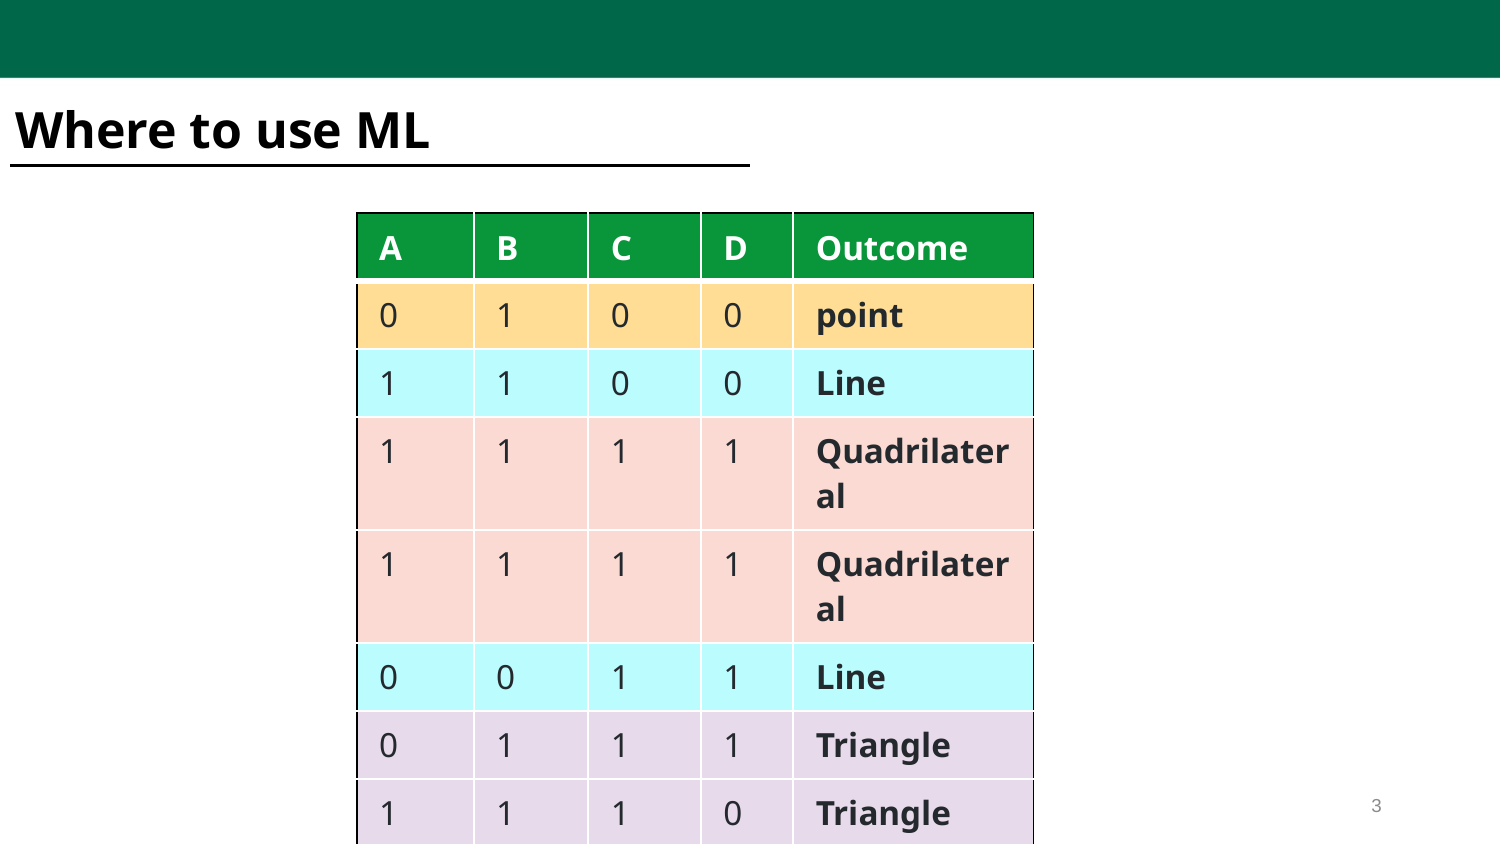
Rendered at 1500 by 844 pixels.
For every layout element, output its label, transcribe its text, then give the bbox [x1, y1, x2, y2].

table_cell Line [794, 350, 1033, 416]
table_cell 1 [702, 712, 792, 778]
table_cell Triangle [794, 780, 1033, 844]
table_cell 0 [702, 780, 792, 844]
table_cell 0 [358, 644, 473, 710]
table_cell 1 [589, 418, 700, 529]
table_cell 0 [702, 350, 792, 416]
table_cell 0 [589, 284, 700, 348]
table_cell Quadrilateral [794, 418, 1033, 529]
table_cell 1 [589, 644, 700, 710]
table_cell point [794, 284, 1033, 348]
table_header A [358, 214, 473, 278]
table_header C [589, 214, 700, 278]
table_cell 1 [475, 780, 587, 844]
table_cell 1 [702, 644, 792, 710]
table_cell 1 [475, 531, 587, 642]
title Where to use ML [0, 75, 1294, 190]
table_cell 1 [475, 712, 587, 778]
table_cell 0 [475, 644, 587, 710]
table_cell 0 [702, 284, 792, 348]
table_cell 1 [358, 418, 473, 529]
table_cell 1 [358, 531, 473, 642]
table_cell 1 [589, 780, 700, 844]
slide_number 3 [1059, 782, 1397, 827]
table_header D [702, 214, 792, 278]
table_cell 1 [358, 350, 473, 416]
table_cell 0 [589, 350, 700, 416]
table_cell 1 [702, 418, 792, 529]
table_cell 1 [589, 531, 700, 642]
table_cell 1 [589, 712, 700, 778]
table_cell Line [794, 644, 1033, 710]
table_cell 0 [358, 284, 473, 348]
table_cell 1 [702, 531, 792, 642]
table_cell 0 [358, 712, 473, 778]
table_cell Triangle [794, 712, 1033, 778]
table_header Outcome [794, 214, 1033, 278]
table_cell 1 [475, 284, 587, 348]
table_cell 1 [358, 780, 473, 844]
table_cell Quadrilateral [794, 531, 1033, 642]
table_cell 1 [475, 418, 587, 529]
picture [0, 0, 1500, 844]
table_header B [475, 214, 587, 278]
table_cell 1 [475, 350, 587, 416]
